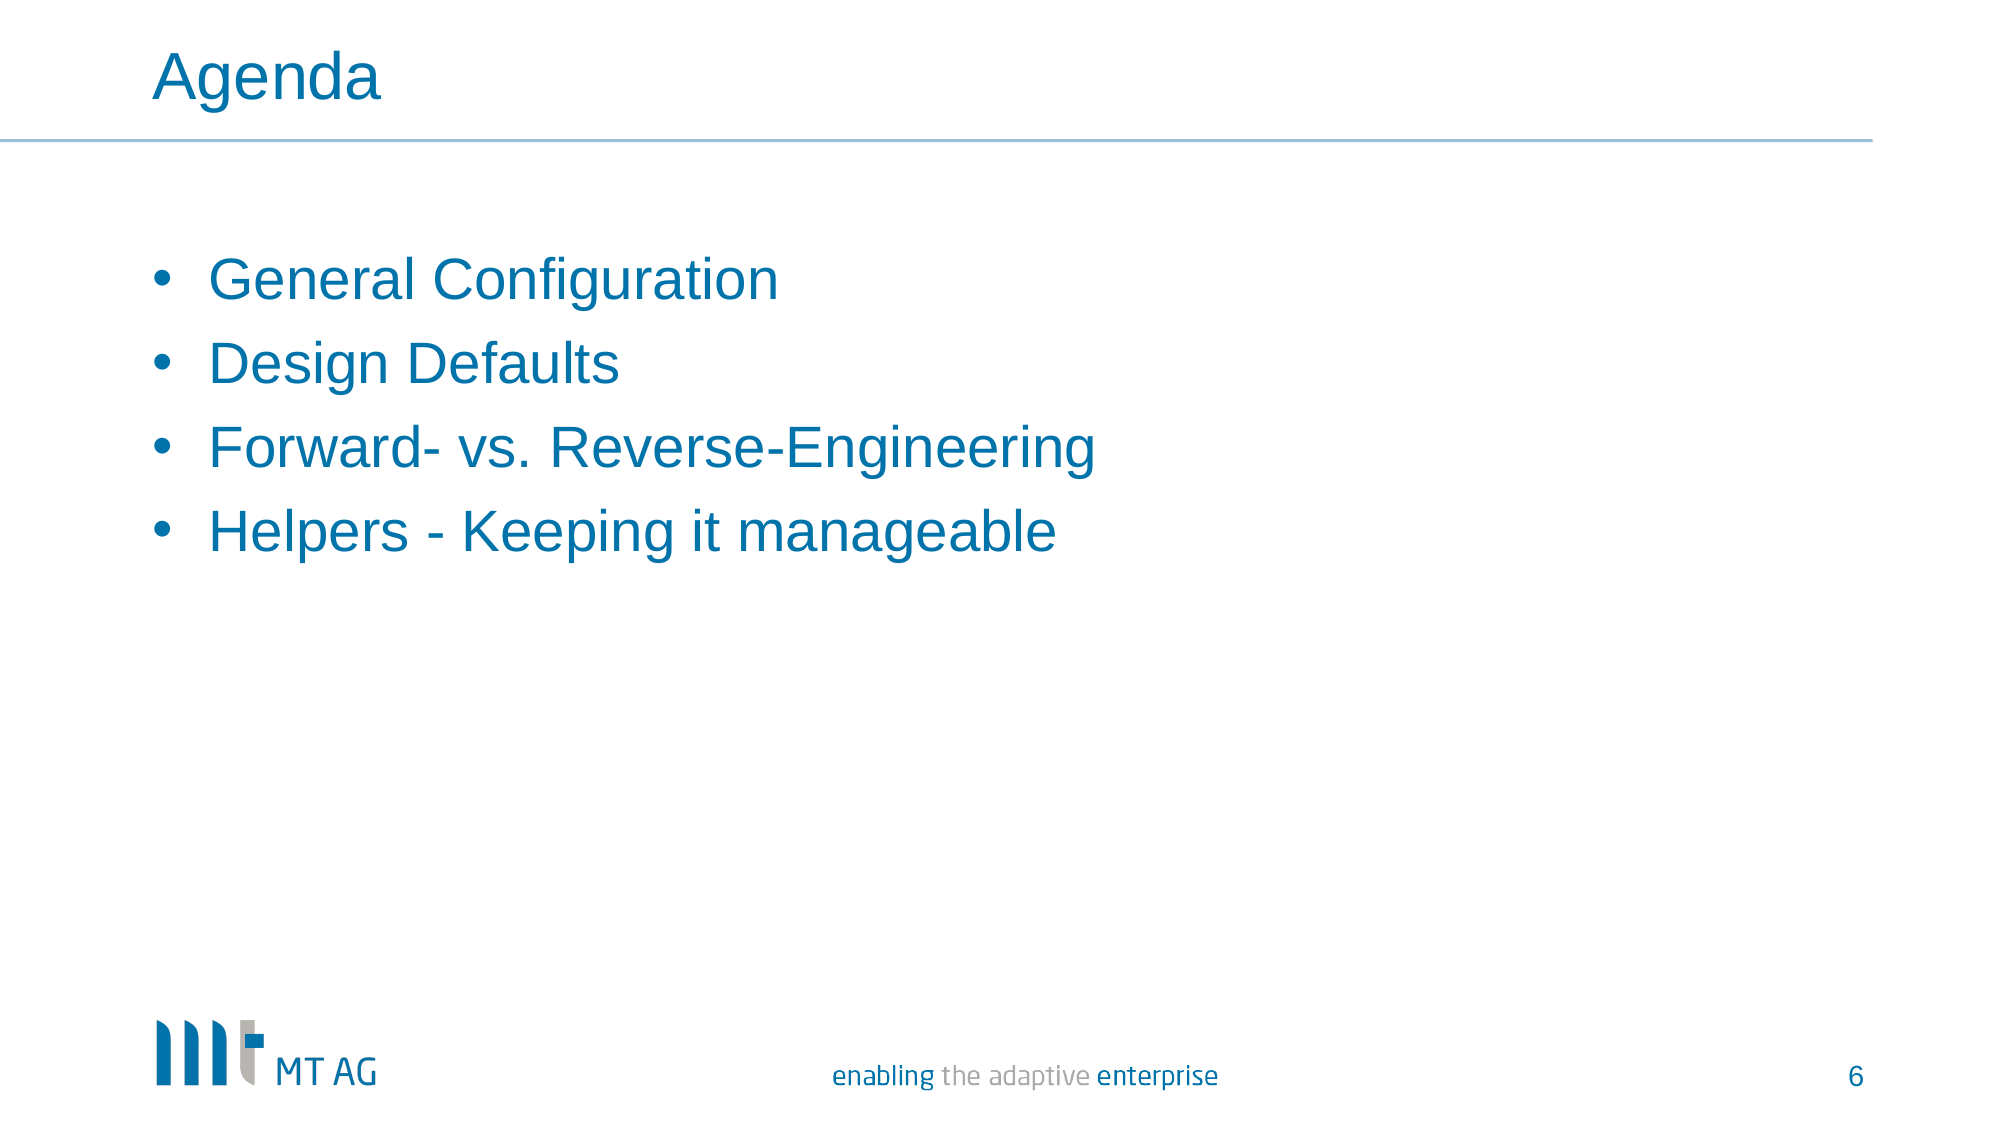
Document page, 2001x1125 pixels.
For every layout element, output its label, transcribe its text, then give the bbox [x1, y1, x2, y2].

picture [831, 1061, 1219, 1091]
picture [146, 1011, 381, 1088]
list General Configuration Design Defaults Forward- vs. Reverse-Engineering Helpers - Keeping it manageable [137, 242, 1863, 982]
picture [1166, 1072, 1171, 1083]
title Agenda [137, 22, 1863, 134]
